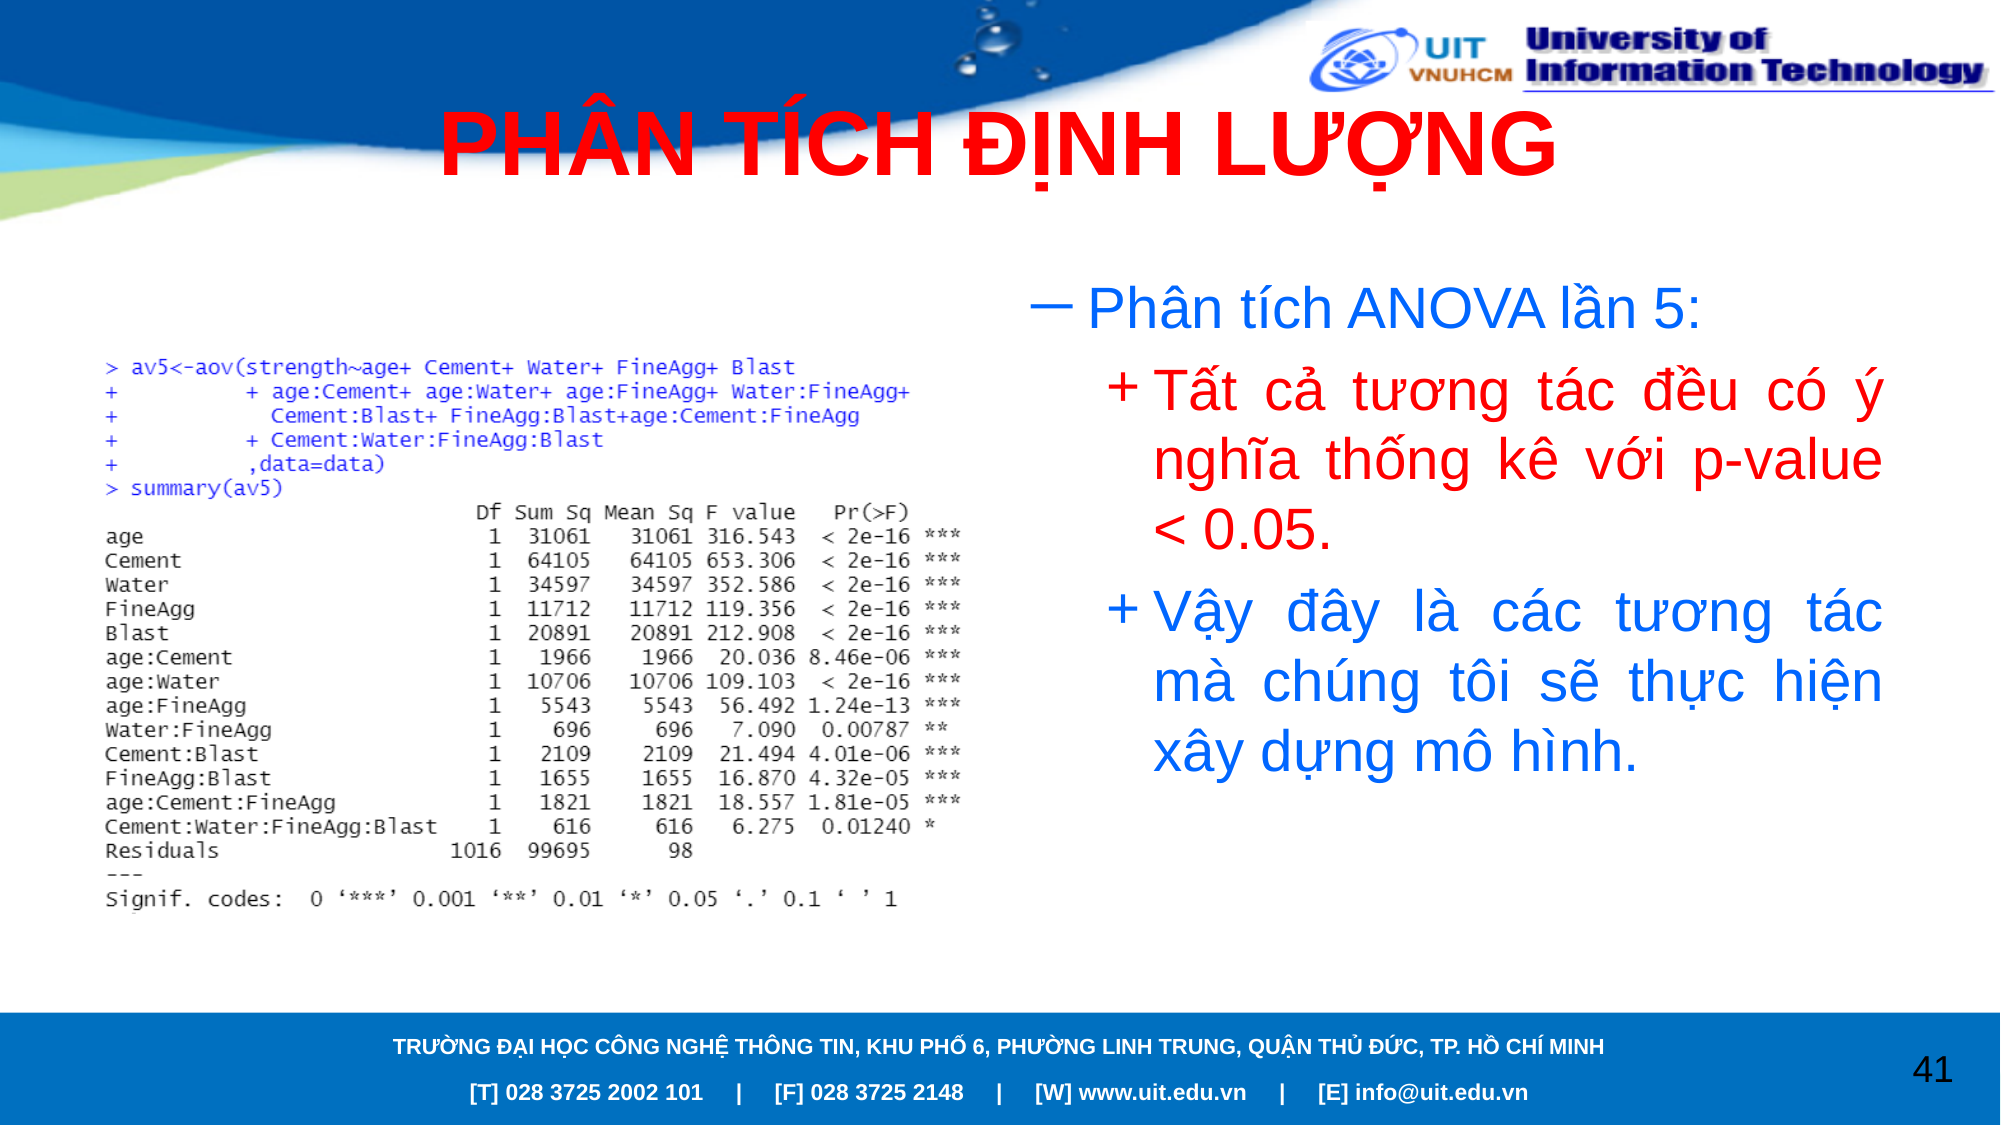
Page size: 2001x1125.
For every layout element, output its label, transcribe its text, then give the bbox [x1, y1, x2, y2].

picture [0, 0, 2001, 1125]
list Phân tích ANOVA lần 5: Tất cả tương tác đều có ý nghĩa thống kê với p-value < 0.05. Vậy đây là các tương tác mà chúng tôi sẽ thực hiện xây dựng mô hình. [1016, 262, 1900, 1005]
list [99, 353, 984, 914]
title PHÂN TÍCH ĐỊNH LƯỢNG [99, 45, 1900, 233]
